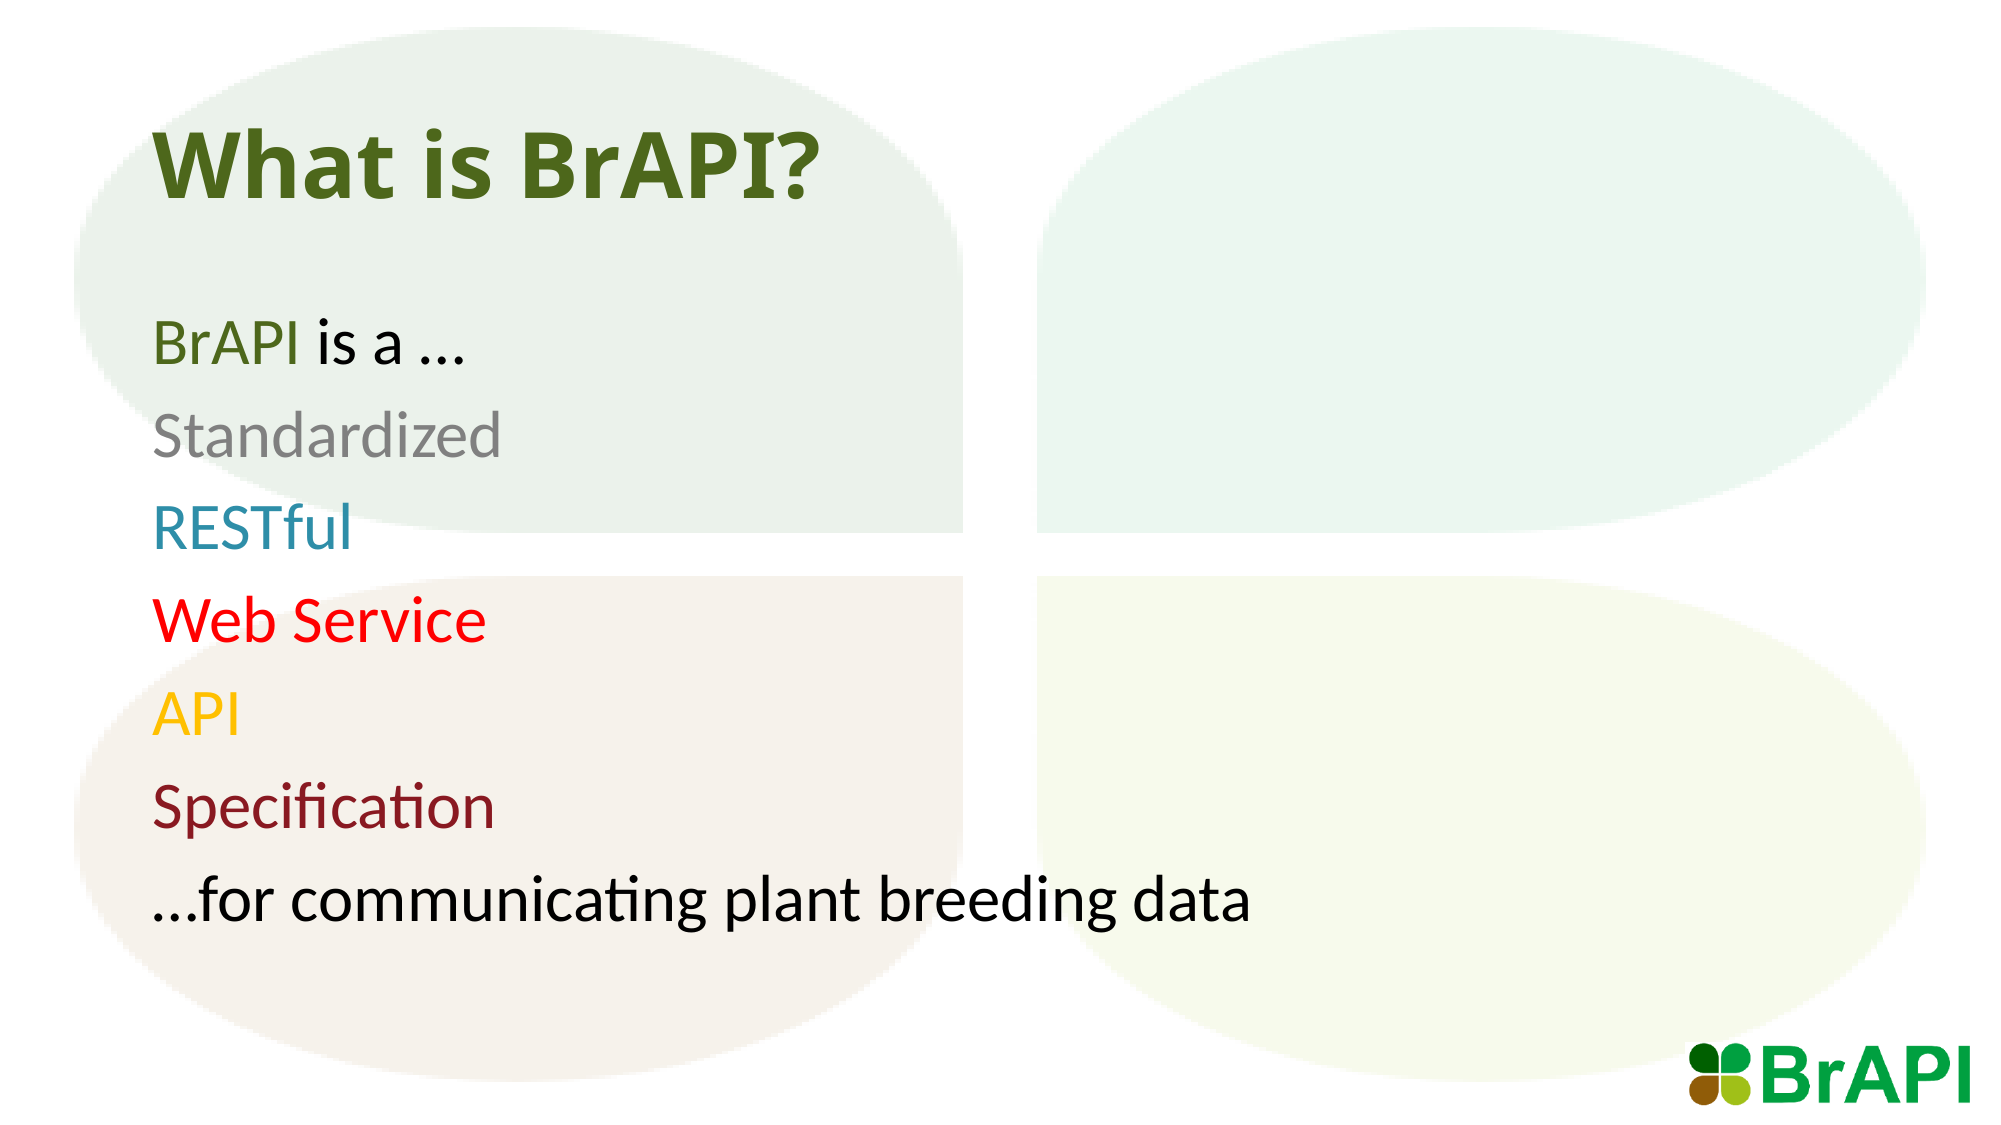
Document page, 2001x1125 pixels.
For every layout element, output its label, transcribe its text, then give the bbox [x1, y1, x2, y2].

list BrAPI is a … Standardized RESTful Web Service API Specification …for communicating plant breeding data [137, 299, 1894, 1014]
picture [1685, 1042, 1974, 1106]
title What is BrAPI? [137, 59, 1863, 278]
